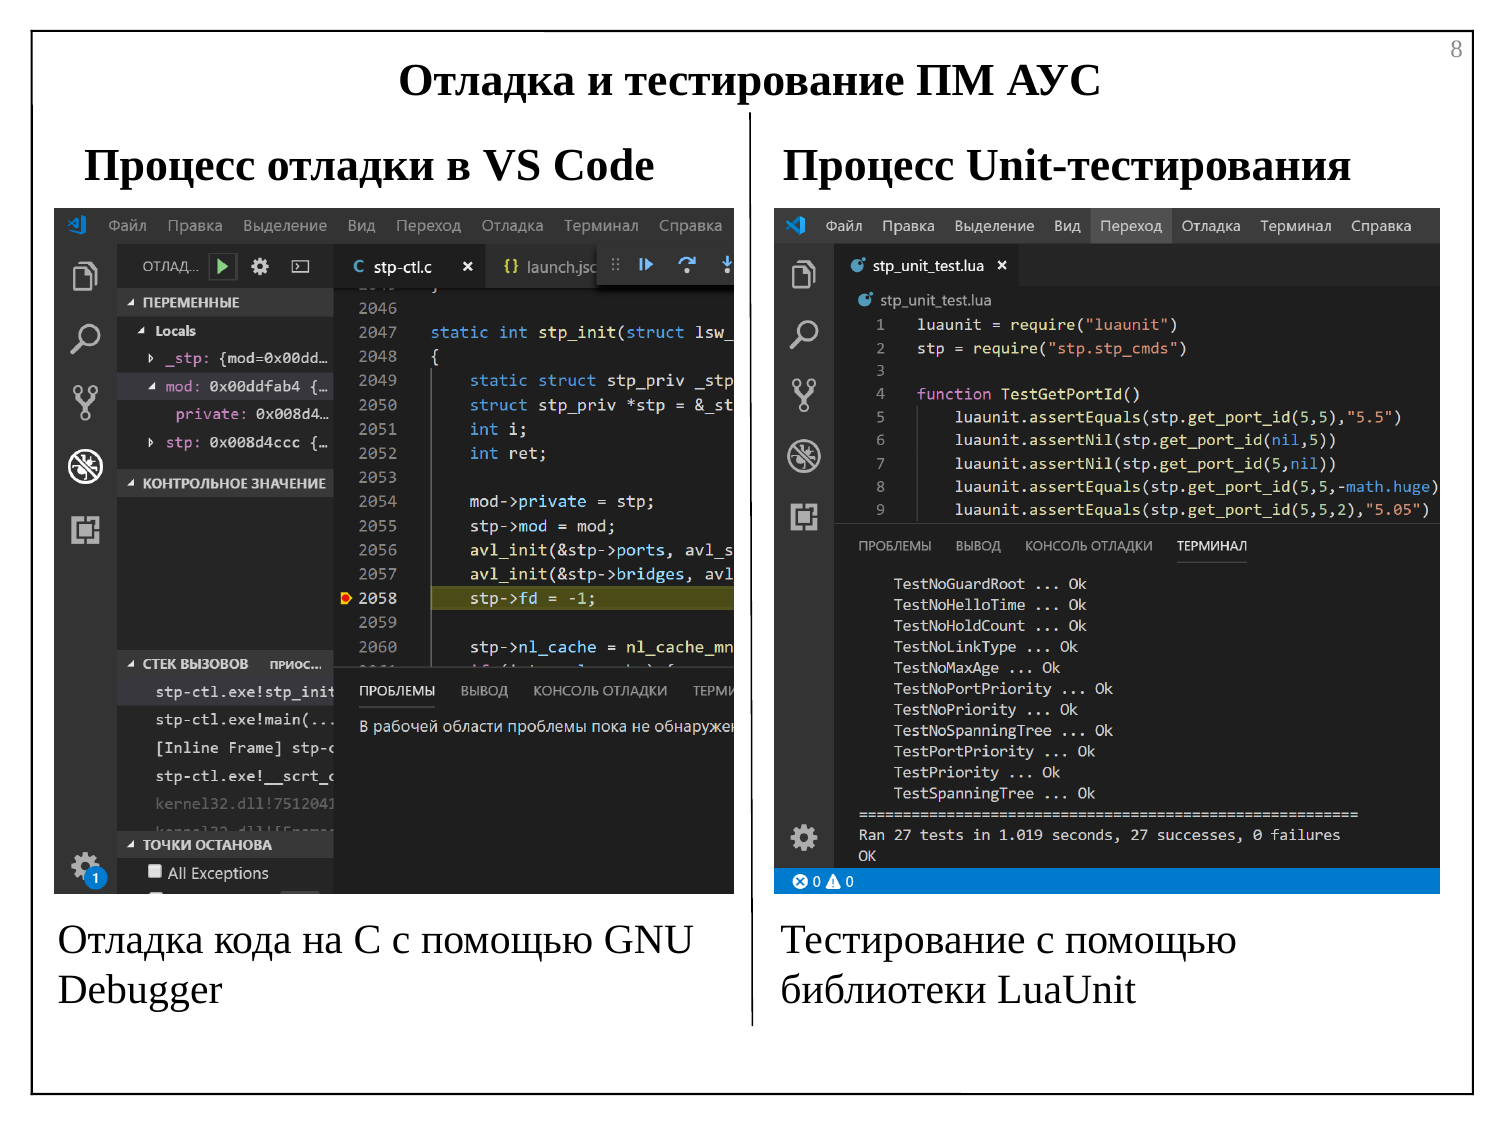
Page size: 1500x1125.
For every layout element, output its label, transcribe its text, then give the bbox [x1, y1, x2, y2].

list Процесс отладки в VS Code [69, 92, 732, 198]
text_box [749, 112, 753, 1027]
text_box Отладка кода на С c помощью GNU Debugger [42, 904, 737, 1020]
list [54, 208, 734, 894]
text_box Отладка и тестирование ПМ АУС [41, 42, 1459, 113]
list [773, 208, 1441, 894]
list Процесс Unit-тестирования [767, 92, 1431, 198]
text_box Тестирование с помощью библиотеки LuaUnit [765, 904, 1452, 1020]
slide_number 8 [1128, 18, 1478, 78]
